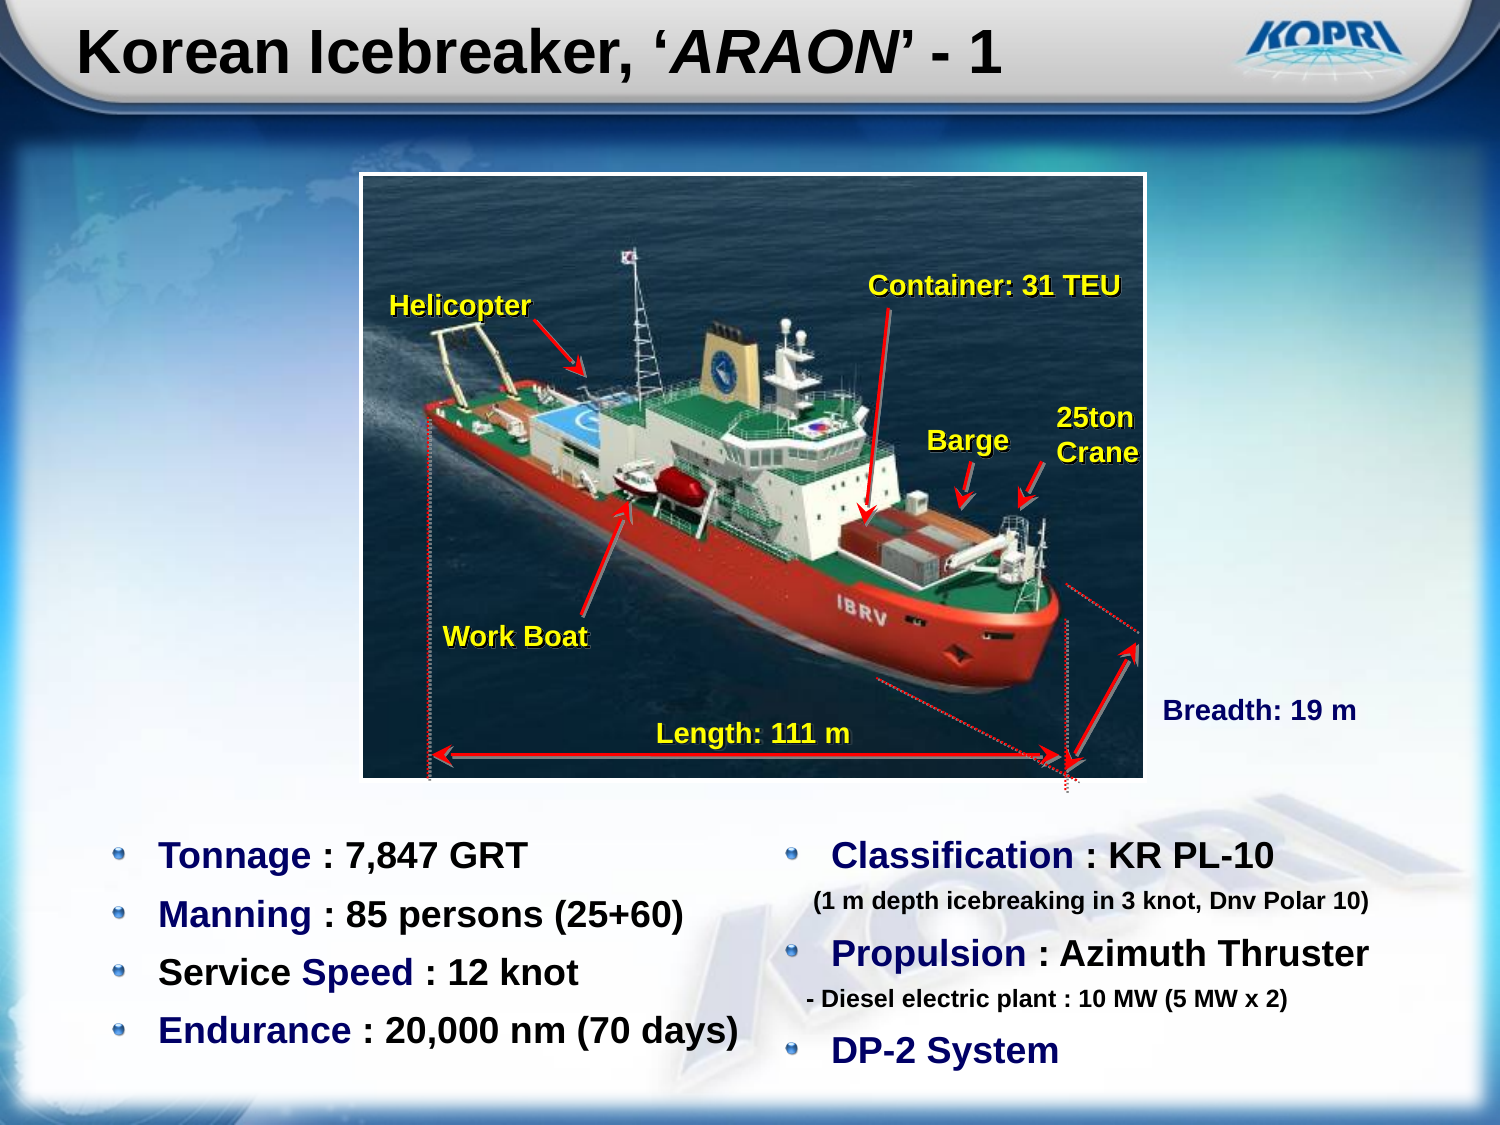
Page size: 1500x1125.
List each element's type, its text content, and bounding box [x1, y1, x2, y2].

picture [0, 0, 1500, 1125]
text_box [363, 175, 1373, 791]
text_box Korean Icebreaker, ‘ARAON’ - 1 [61, 11, 1247, 86]
